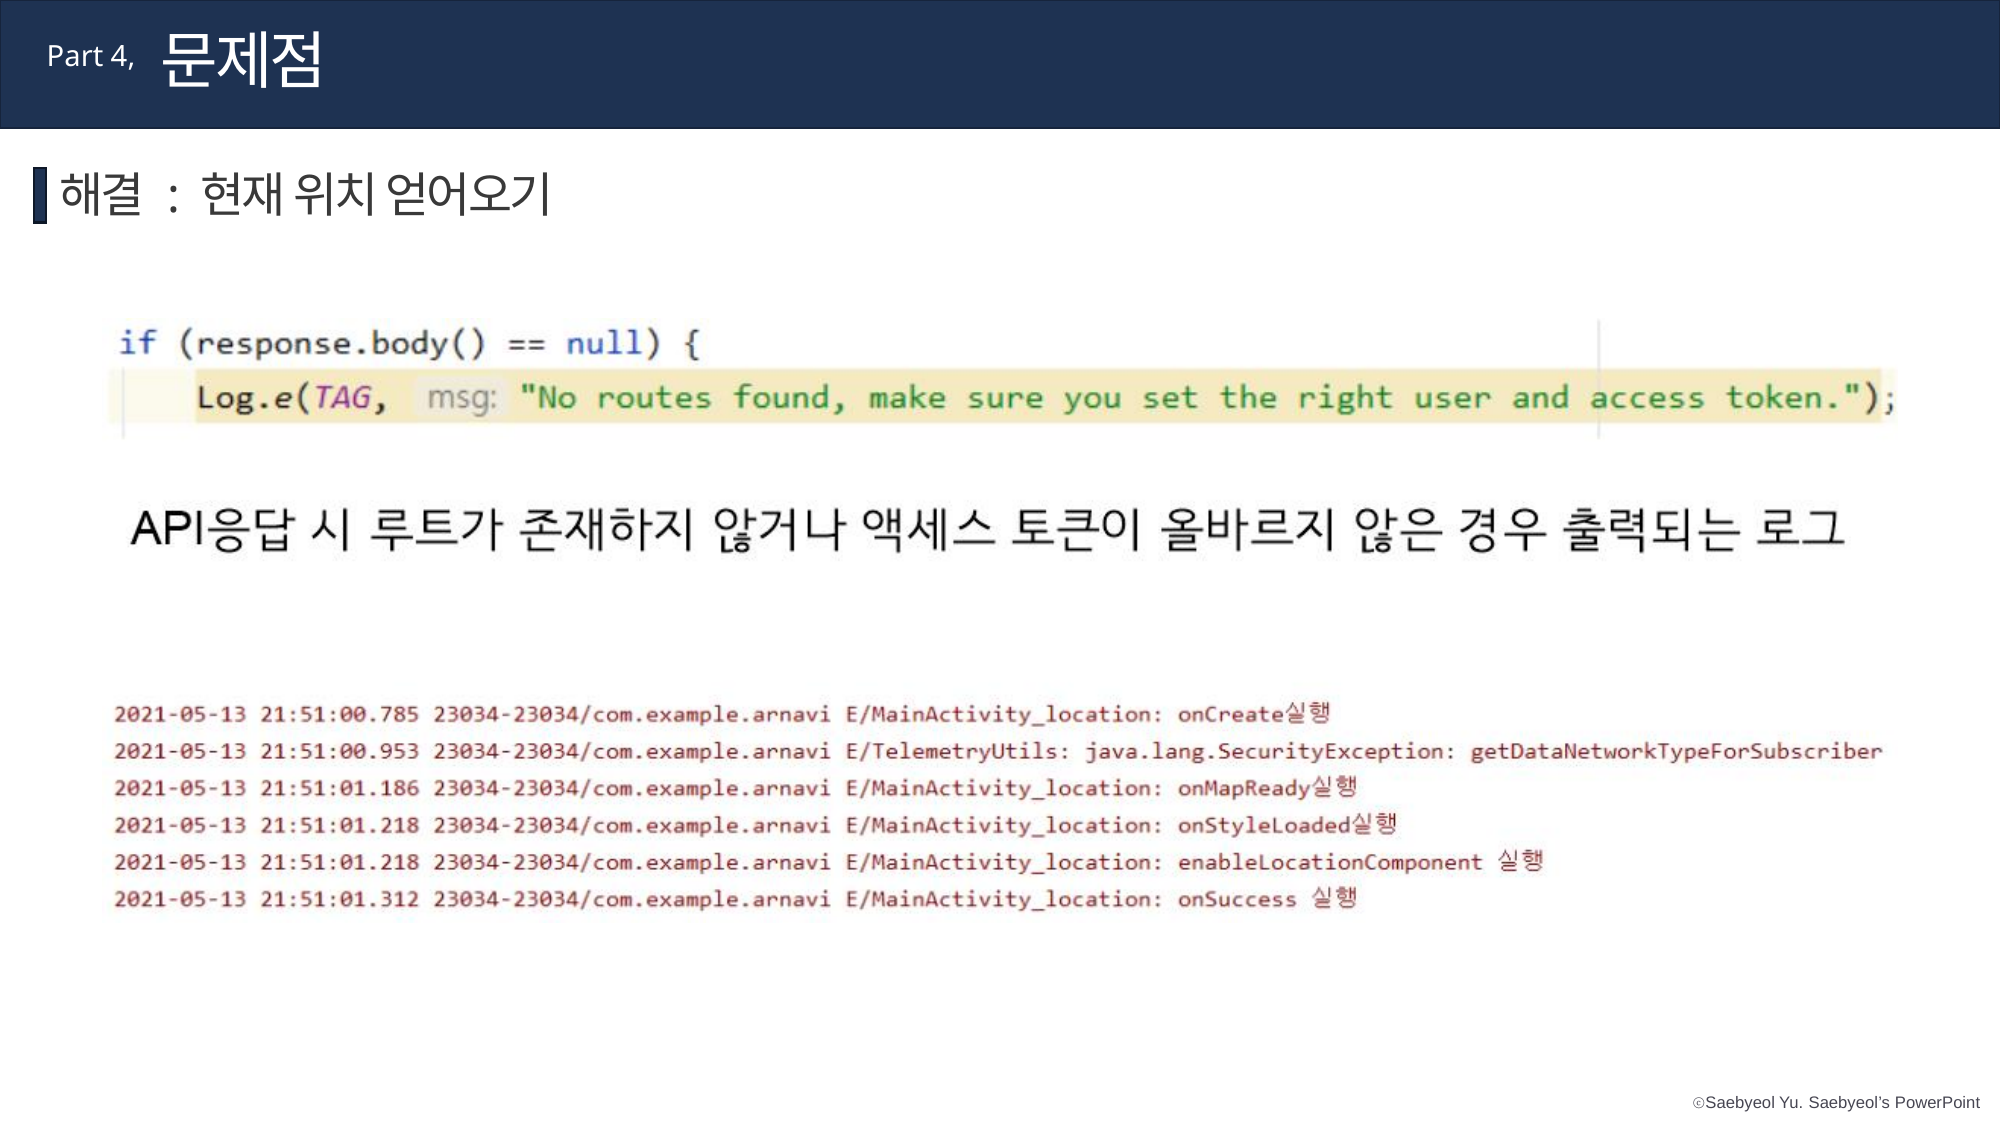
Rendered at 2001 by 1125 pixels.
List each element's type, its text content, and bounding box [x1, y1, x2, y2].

text_box Part 4, [31, 30, 158, 80]
picture [102, 318, 1898, 923]
text_box 해결 : 현재 위치 얻어오기 [45, 156, 847, 230]
text_box [0, 0, 2000, 129]
text_box [33, 167, 47, 224]
text_box 문제점 [146, 14, 579, 104]
